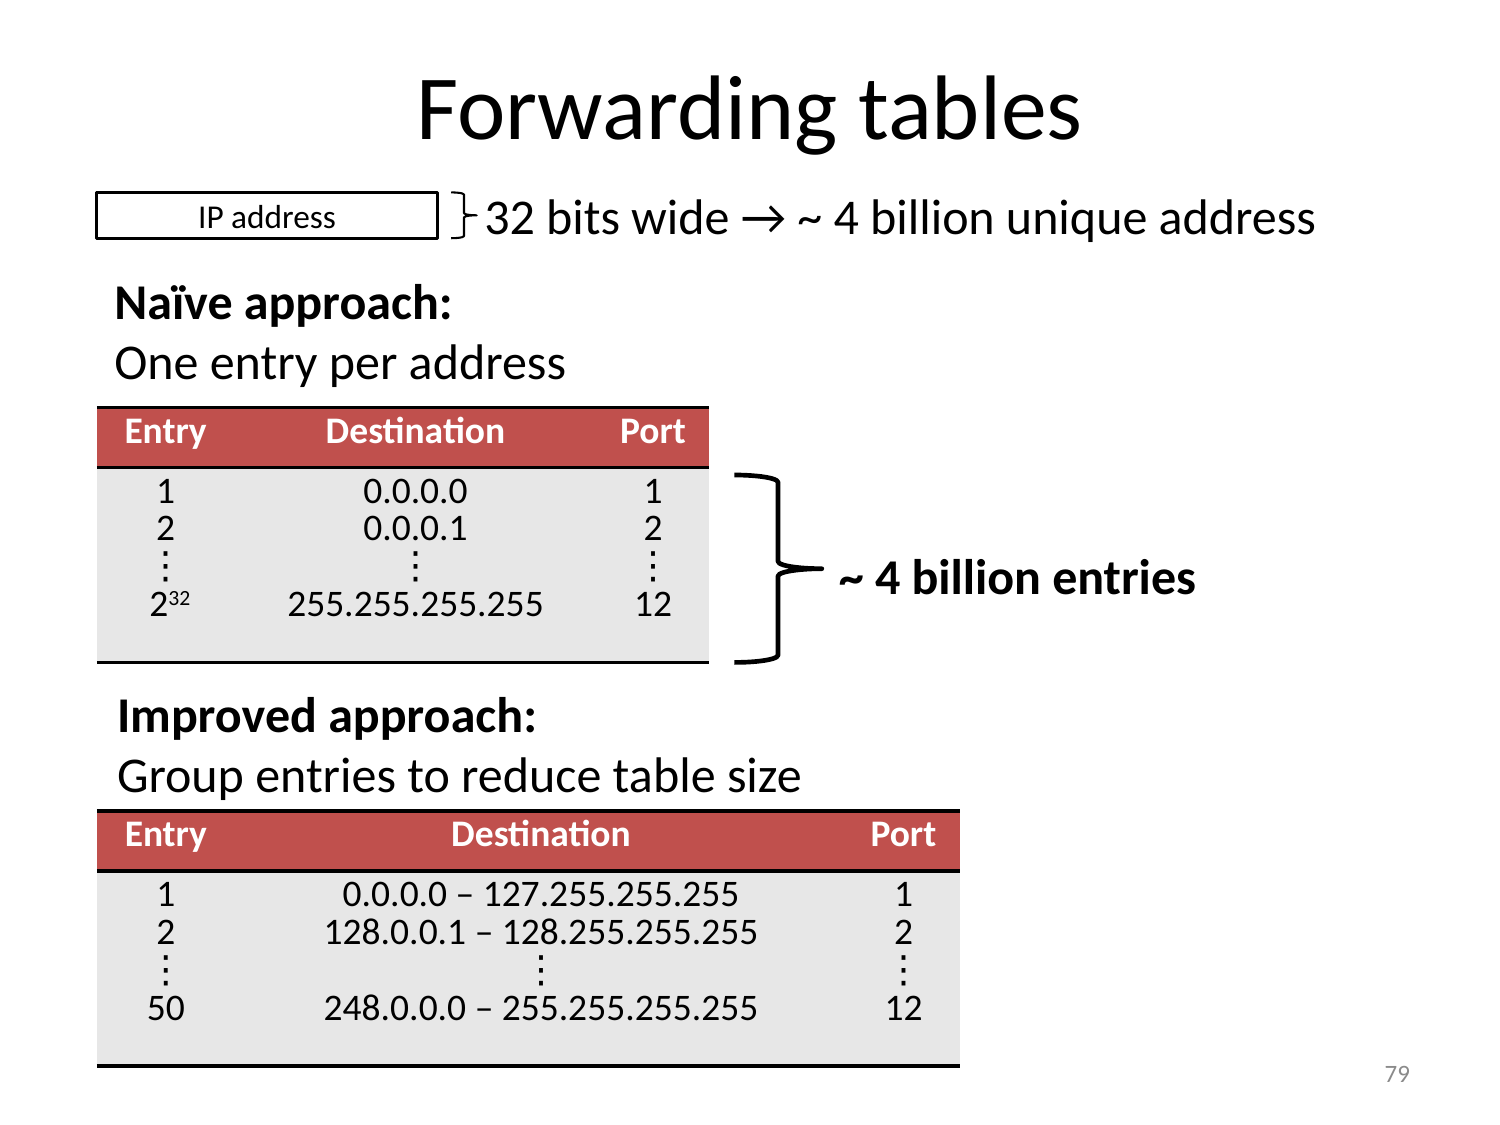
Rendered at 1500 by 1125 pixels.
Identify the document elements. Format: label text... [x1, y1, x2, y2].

table_cell 1 2 ⋮ 50 [97, 873, 235, 1064]
text_box [734, 474, 822, 663]
text_box ~ 4 billion entries [824, 537, 1212, 613]
table_header Port [847, 813, 960, 869]
text_box [451, 192, 469, 239]
slide_number 79 [1074, 1042, 1425, 1103]
text_box Improved approach: Group entries to reduce table size [102, 674, 817, 809]
table_header Destination [234, 409, 597, 466]
table_cell 0.0.0.0 – 127.255.255.255 128.0.0.1 – 128.255.255.255 ⋮ 248.0.0.0 – 255.255.255.255 [235, 873, 847, 1064]
table_header Entry [97, 813, 235, 869]
text_box IP address [96, 192, 438, 239]
text_box 32 bits wide → ~ 4 billion unique address [469, 177, 1438, 253]
table_cell 1 2 ⋮ 12 [597, 469, 709, 661]
table_header Entry [97, 409, 234, 466]
text_box Naïve approach: One entry per address [99, 262, 582, 398]
title Forwarding tables [75, 8, 1425, 197]
table_header Port [597, 409, 709, 466]
table_cell 1 2 ⋮ 232 [97, 469, 234, 661]
table_cell 0.0.0.0 0.0.0.1 ⋮ 255.255.255.255 [234, 469, 597, 661]
table_header Destination [235, 813, 847, 869]
table_cell 1 2 ⋮ 12 [847, 873, 960, 1064]
